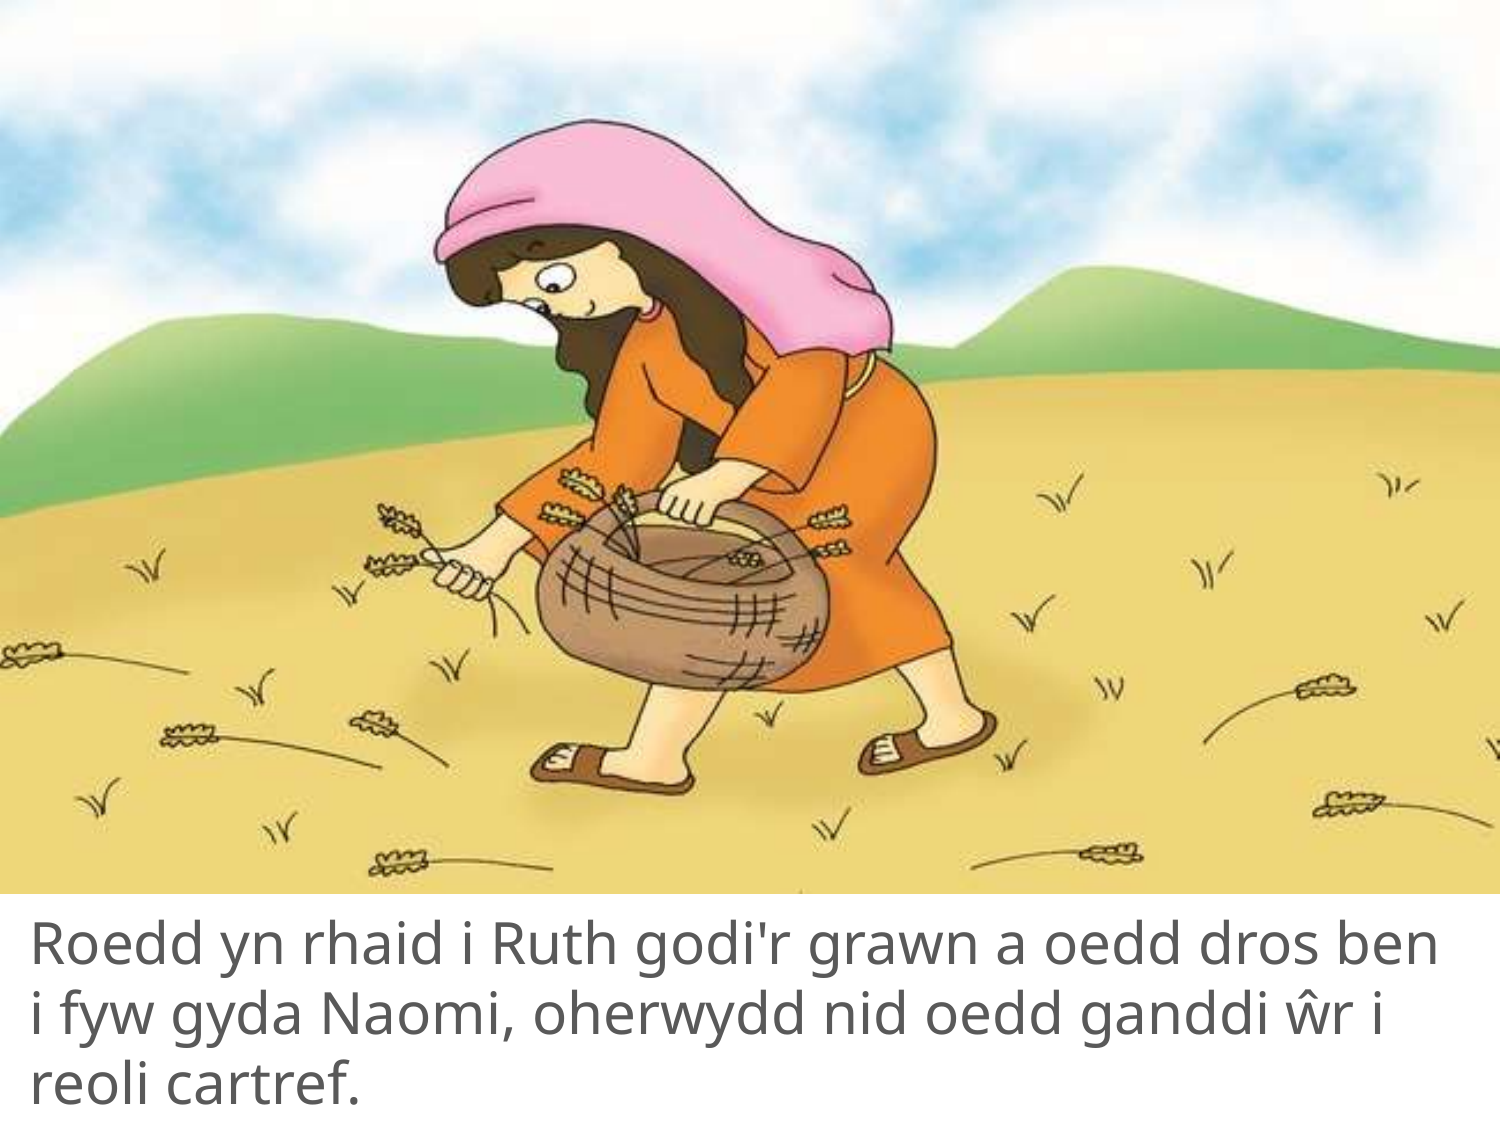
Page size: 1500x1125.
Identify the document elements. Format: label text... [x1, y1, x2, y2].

text_box Roedd yn rhaid i Ruth godi'r grawn a oedd dros ben i fyw gyda Naomi, oherwydd nid oedd ganddi ŵr i reoli cartref. [14, 902, 1486, 1124]
picture [0, 0, 1500, 894]
